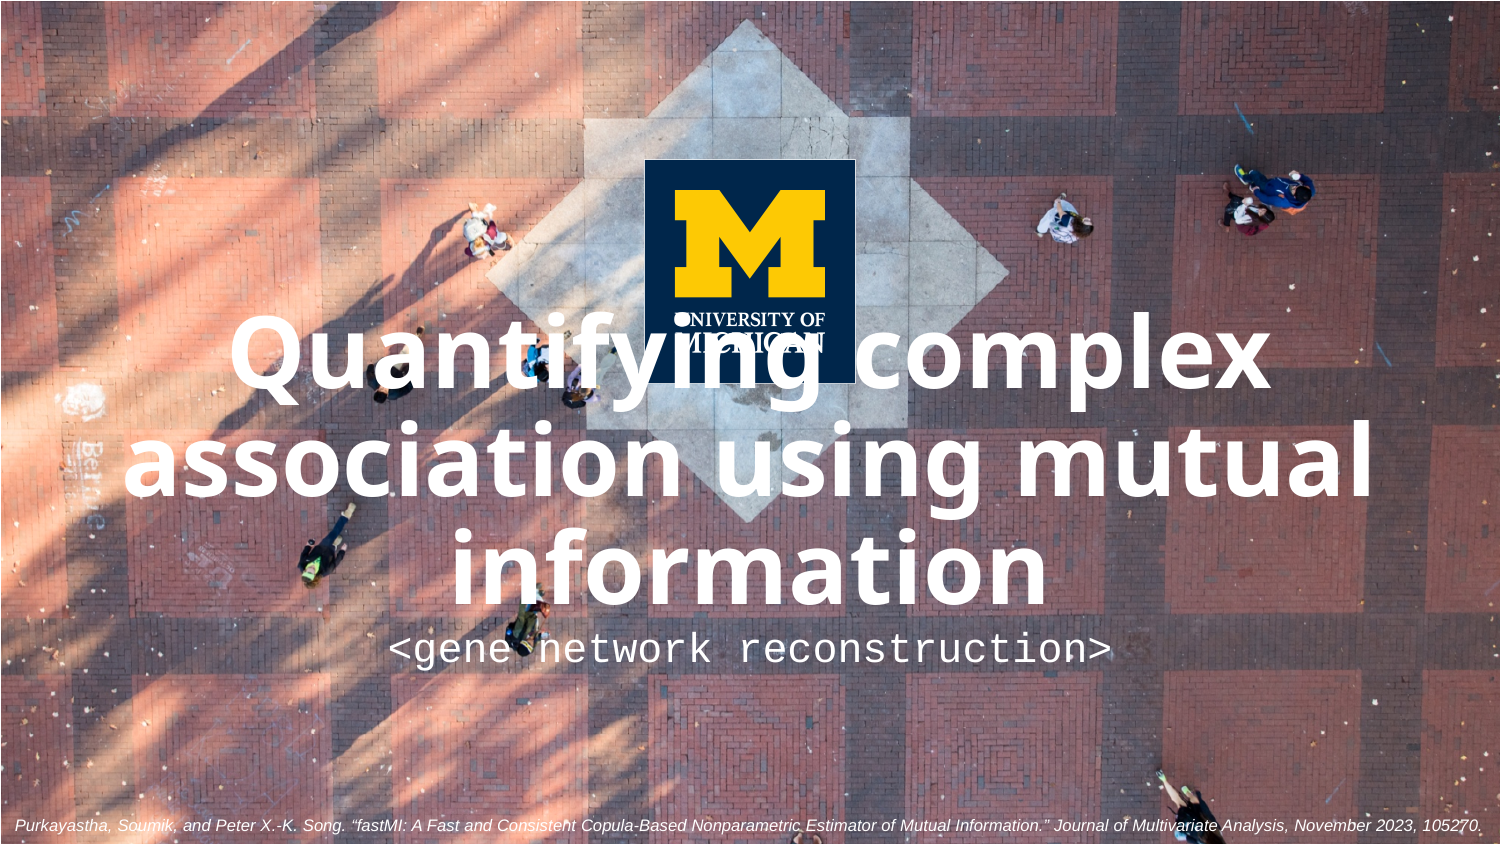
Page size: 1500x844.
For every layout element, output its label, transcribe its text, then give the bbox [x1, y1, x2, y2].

picture [2, 2, 1500, 385]
subtitle Purkayastha, Soumik, and Peter X.-K. Song. “fastMI: A Fast and Consistent Copula-Based Nonparametric Estimator of Mutual Information.” Journal of Multivariate Analysis, November 2023, 105270. [0, 638, 1500, 842]
title Quantifying complex association using mutual information <gene network reconstruction> [0, 385, 1500, 638]
